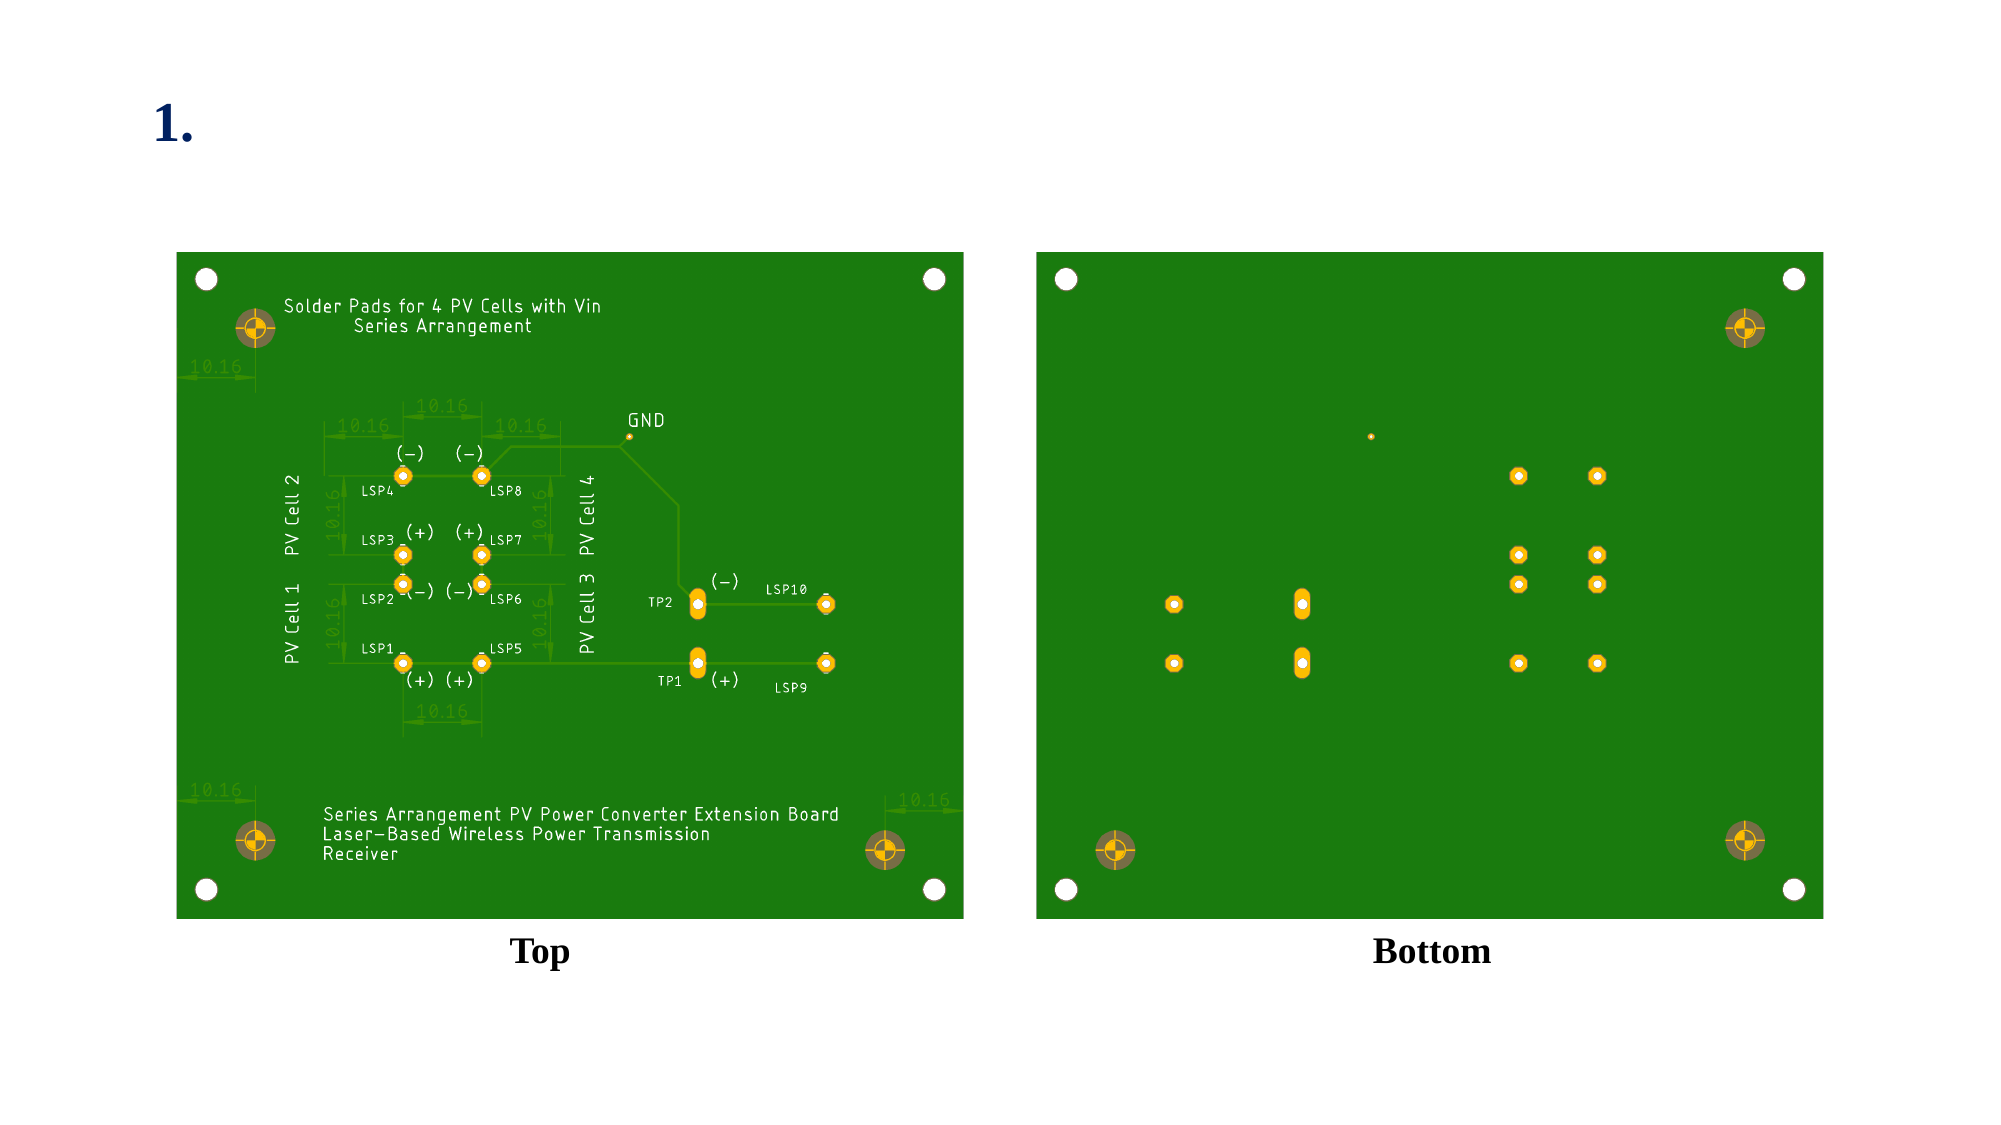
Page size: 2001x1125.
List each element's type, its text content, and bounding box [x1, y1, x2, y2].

text_box Bottom [1297, 920, 1567, 979]
picture [13, 205, 1987, 920]
text_box 1. [137, 85, 1863, 205]
text_box Top [405, 920, 675, 979]
